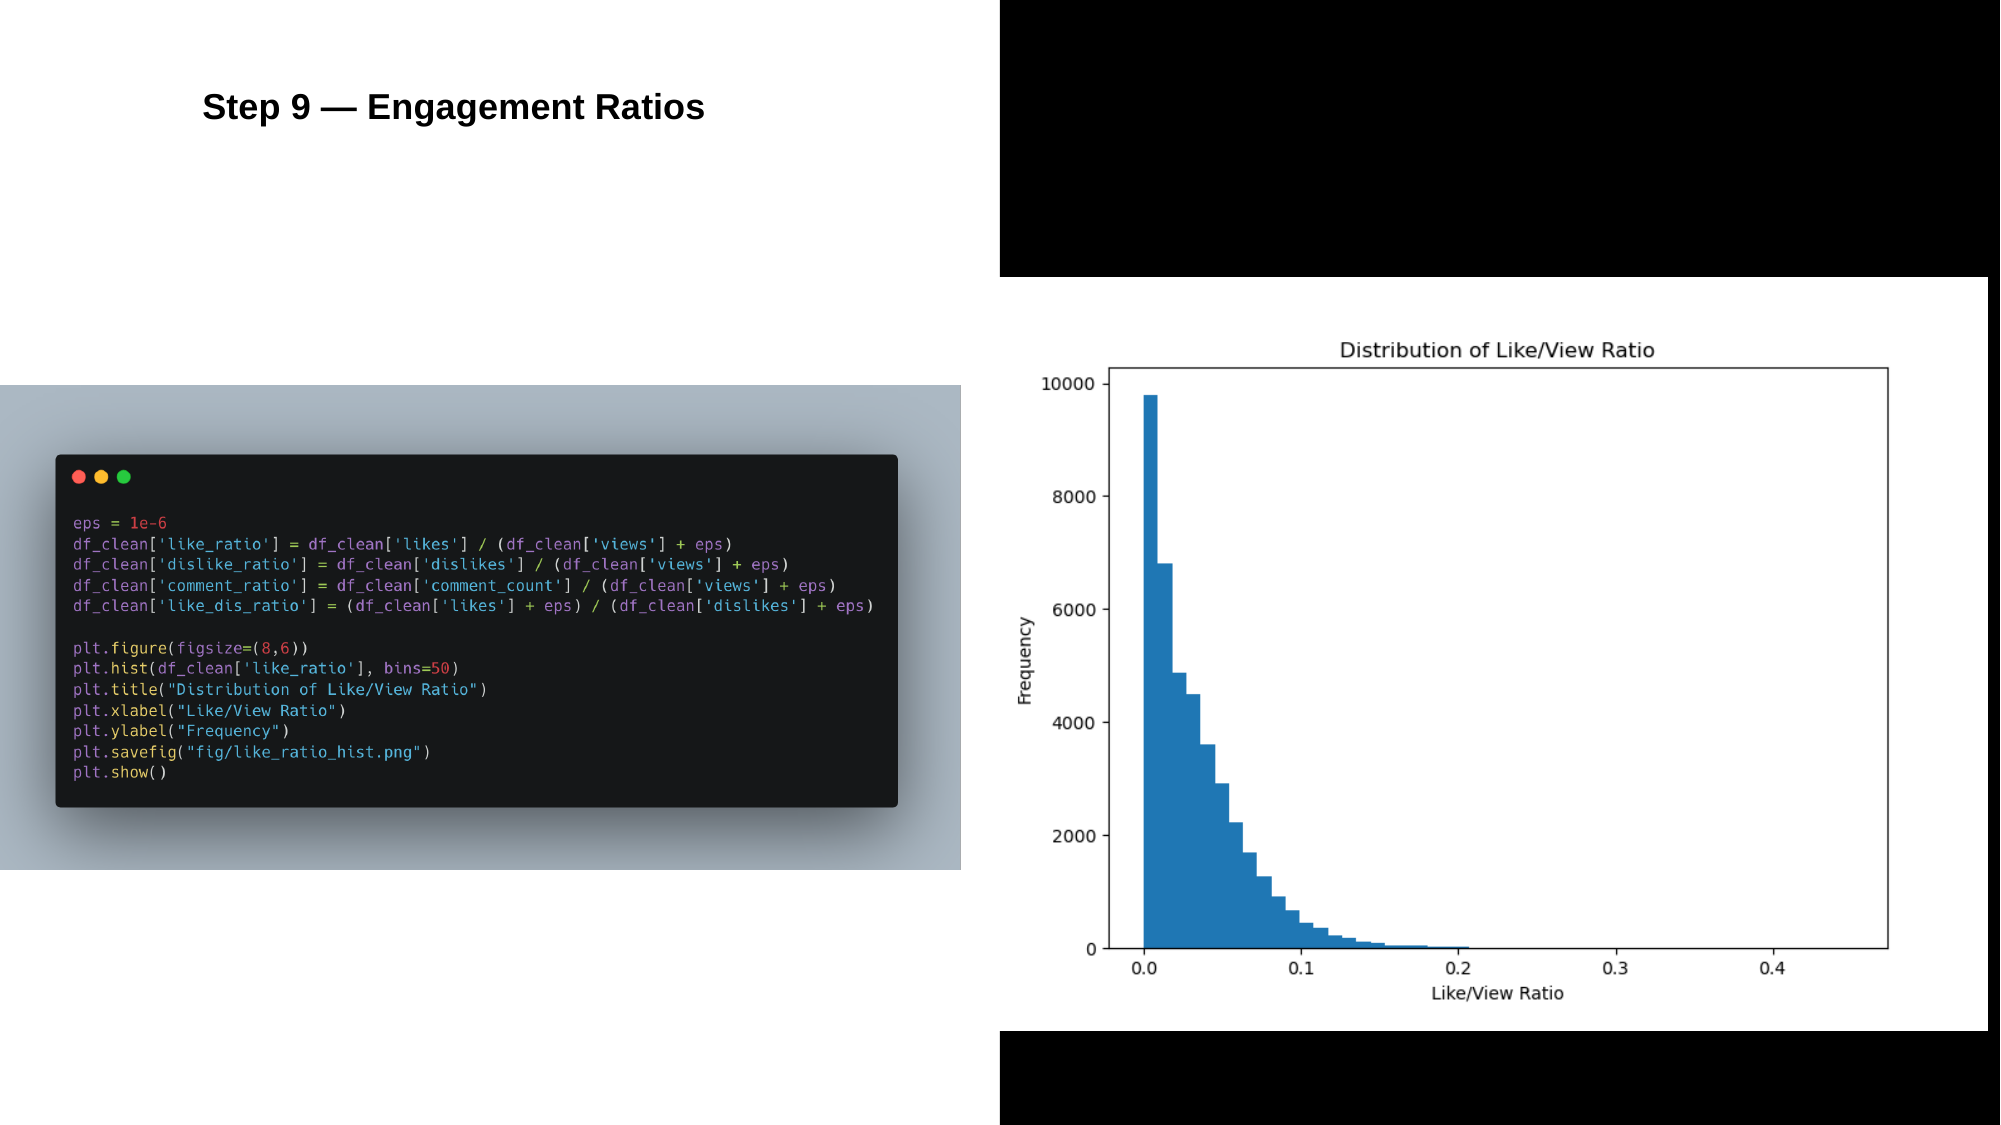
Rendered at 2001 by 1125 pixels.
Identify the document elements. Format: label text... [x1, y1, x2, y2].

title Step 9 — Engagement Ratios [182, 49, 852, 197]
picture [0, 384, 962, 871]
picture [982, 276, 1989, 1032]
